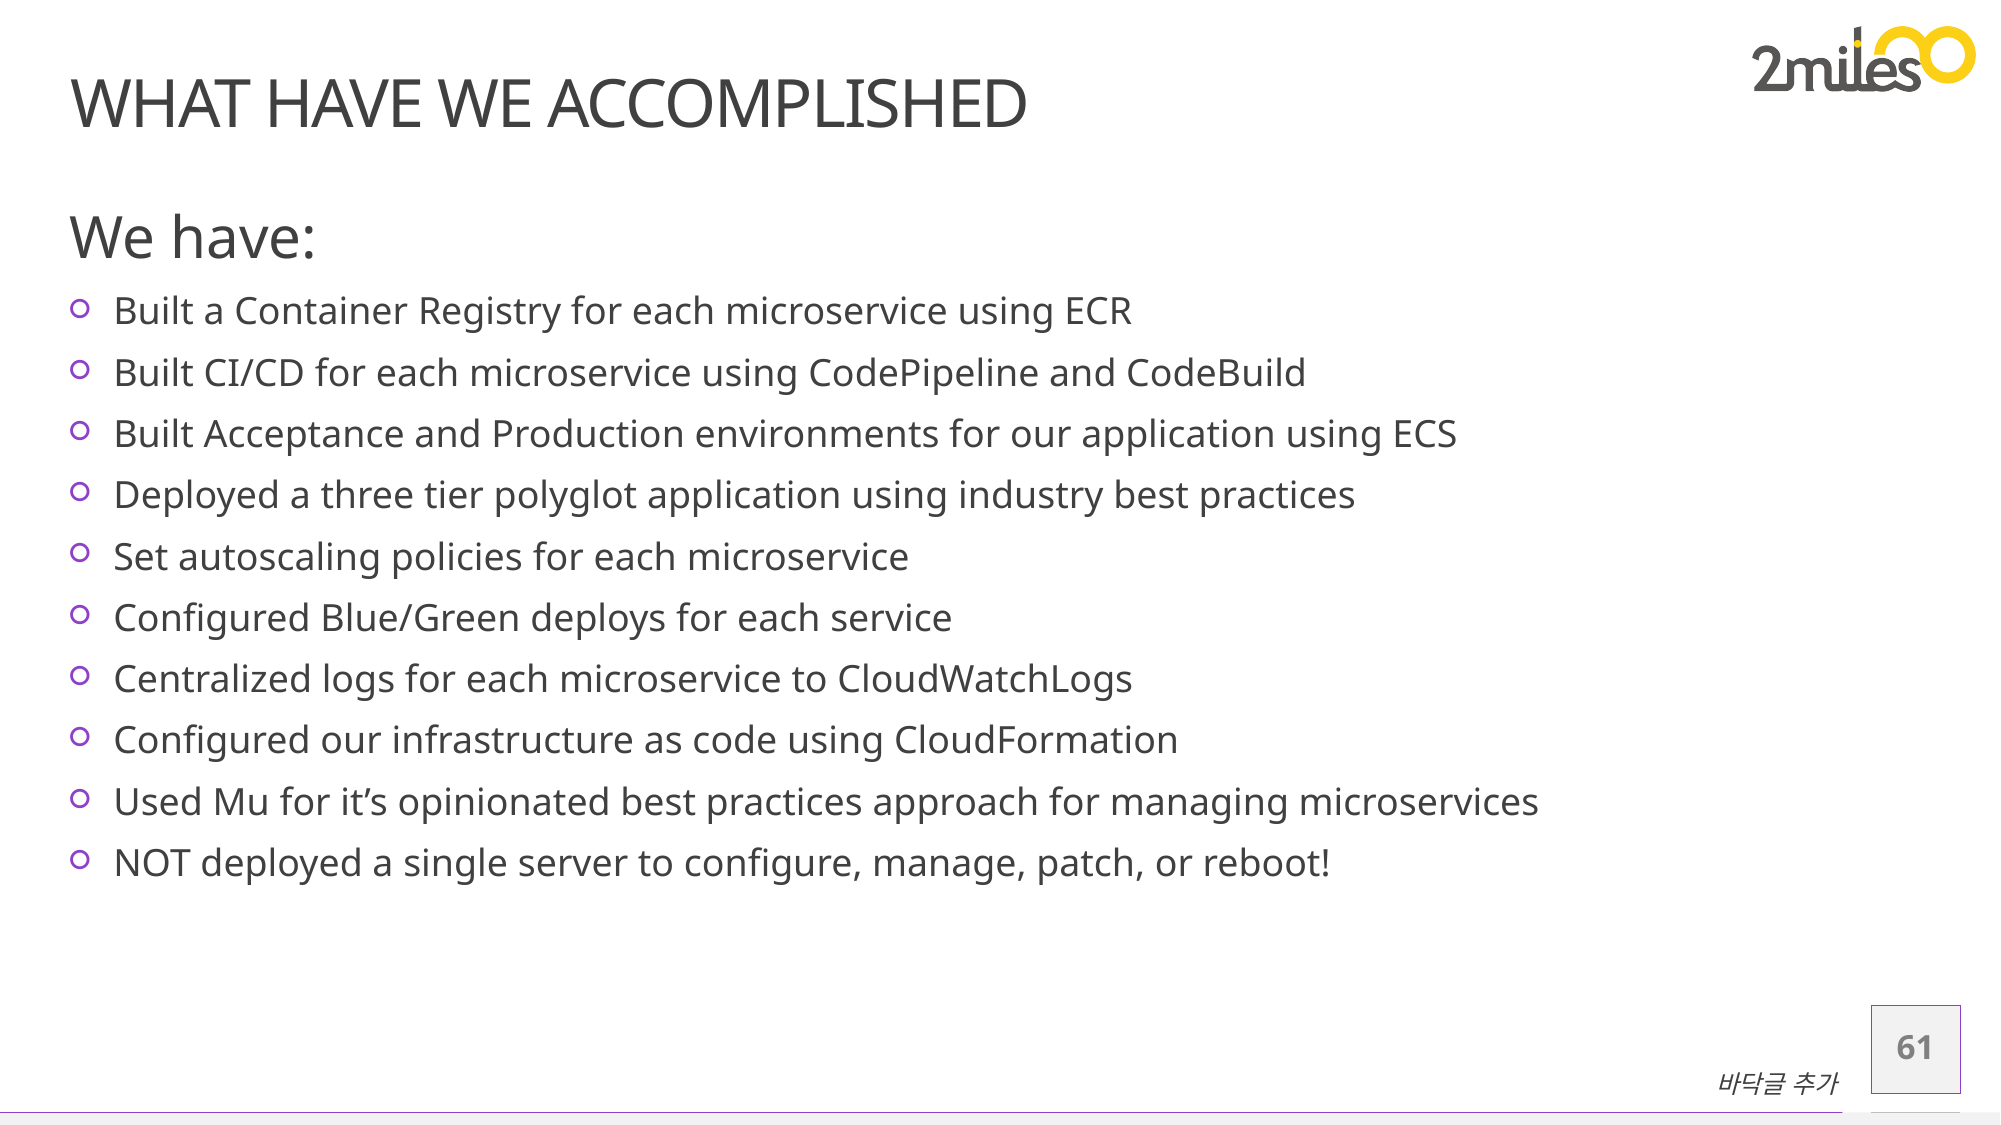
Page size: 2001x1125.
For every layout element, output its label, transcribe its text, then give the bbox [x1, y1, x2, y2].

footer 바닥글 추가 [1163, 1064, 1838, 1099]
list We have: Built a Container Registry for each microservice using ECR Built CI/CD for each microservice using CodePipeline and CodeBuild Built Acceptance and Production environments for our application using ECS Deployed a three tier polyglot application using industry best practices Set autoscaling policies for each microservice Configured Blue/Green deploys for each service Centralized logs for each microservice to CloudWatchLogs Configured our infrastructure as code using CloudFormation Used Mu for it’s opinionated best practices approach for managing microservices NOT deployed a single server to configure, manage, patch, or reboot! [69, 208, 1930, 974]
title What Have We Accomplished [70, 70, 1932, 142]
slide_number 61 [1871, 1019, 1960, 1080]
picture [1752, 26, 1976, 92]
